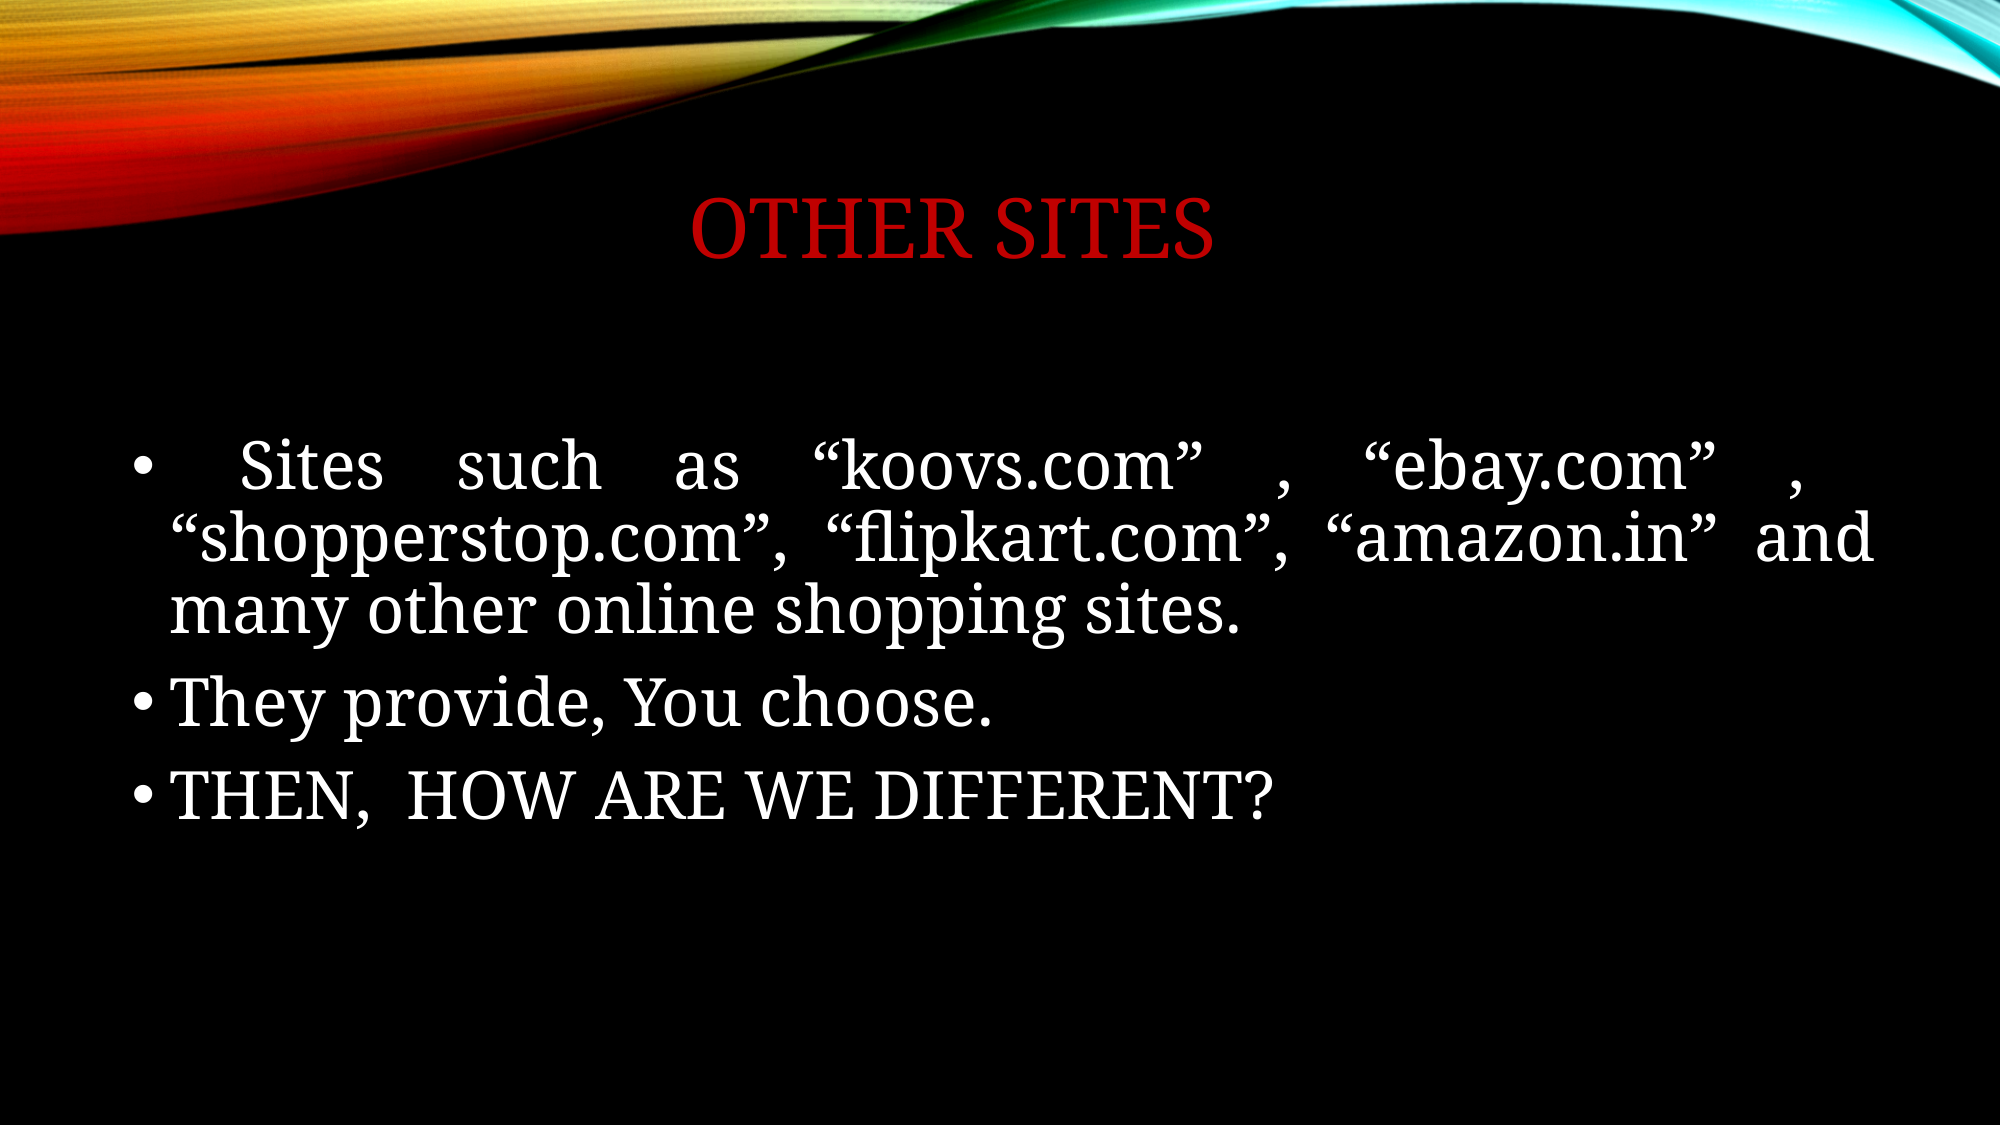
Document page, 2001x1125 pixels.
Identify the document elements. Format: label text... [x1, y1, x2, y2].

title OTHER SITES [246, 125, 1660, 338]
list Sites such as “koovs.com” , “ebay.com” , “shopperstop.com”, “flipkart.com”, “amazon.in” and many other online shopping sites. They provide, You choose. THEN, HOW ARE WE DIFFERENT? [116, 424, 1892, 1085]
picture [0, 0, 2000, 237]
